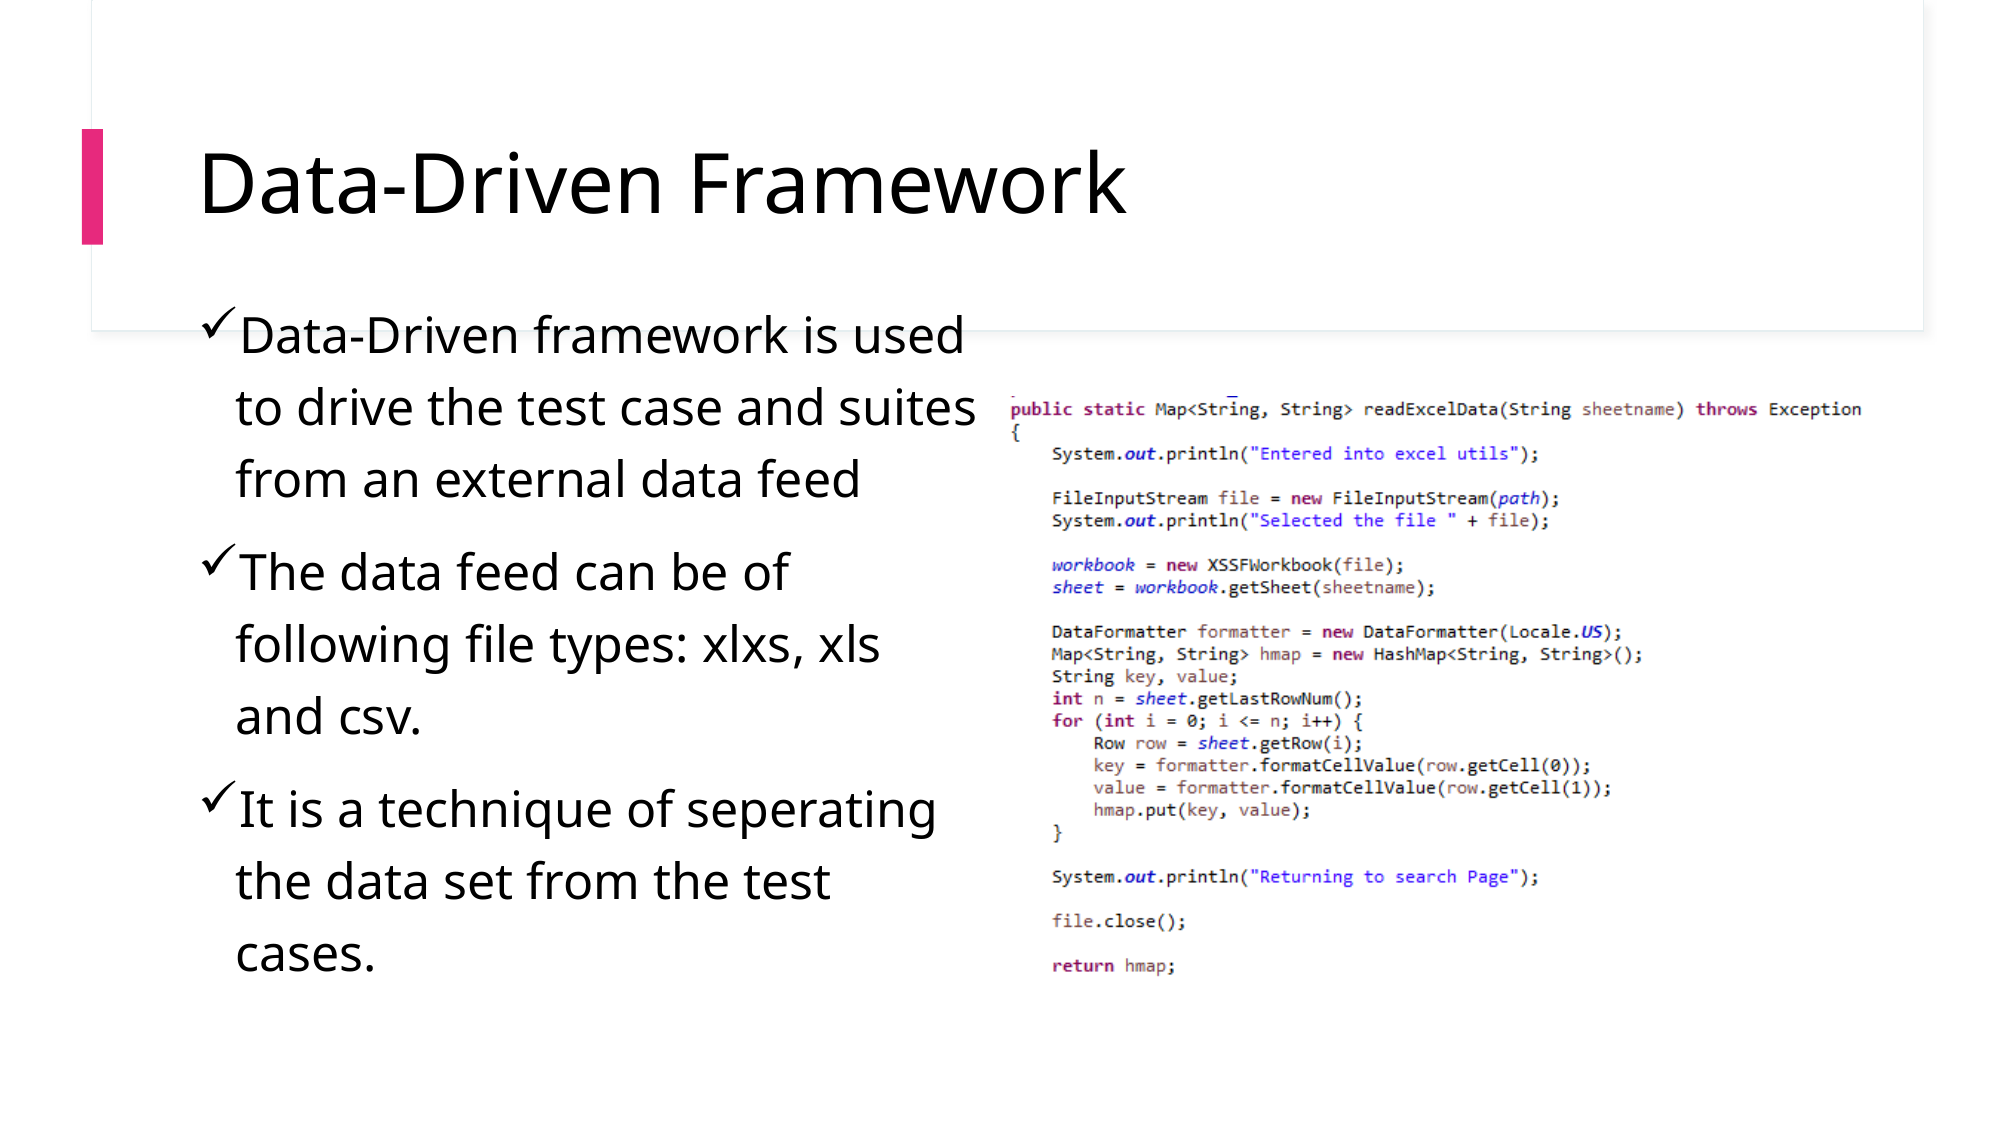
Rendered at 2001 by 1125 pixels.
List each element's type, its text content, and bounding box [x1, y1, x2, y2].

text_box Data-Driven framework is used to drive the test case and suites from an external data feed The data feed can be of following file types: xlxs, xls and csv. It is a technique of seperating the data set from the test cases. [182, 284, 993, 891]
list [990, 396, 1917, 1003]
title Data-Driven Framework [183, 90, 1851, 284]
